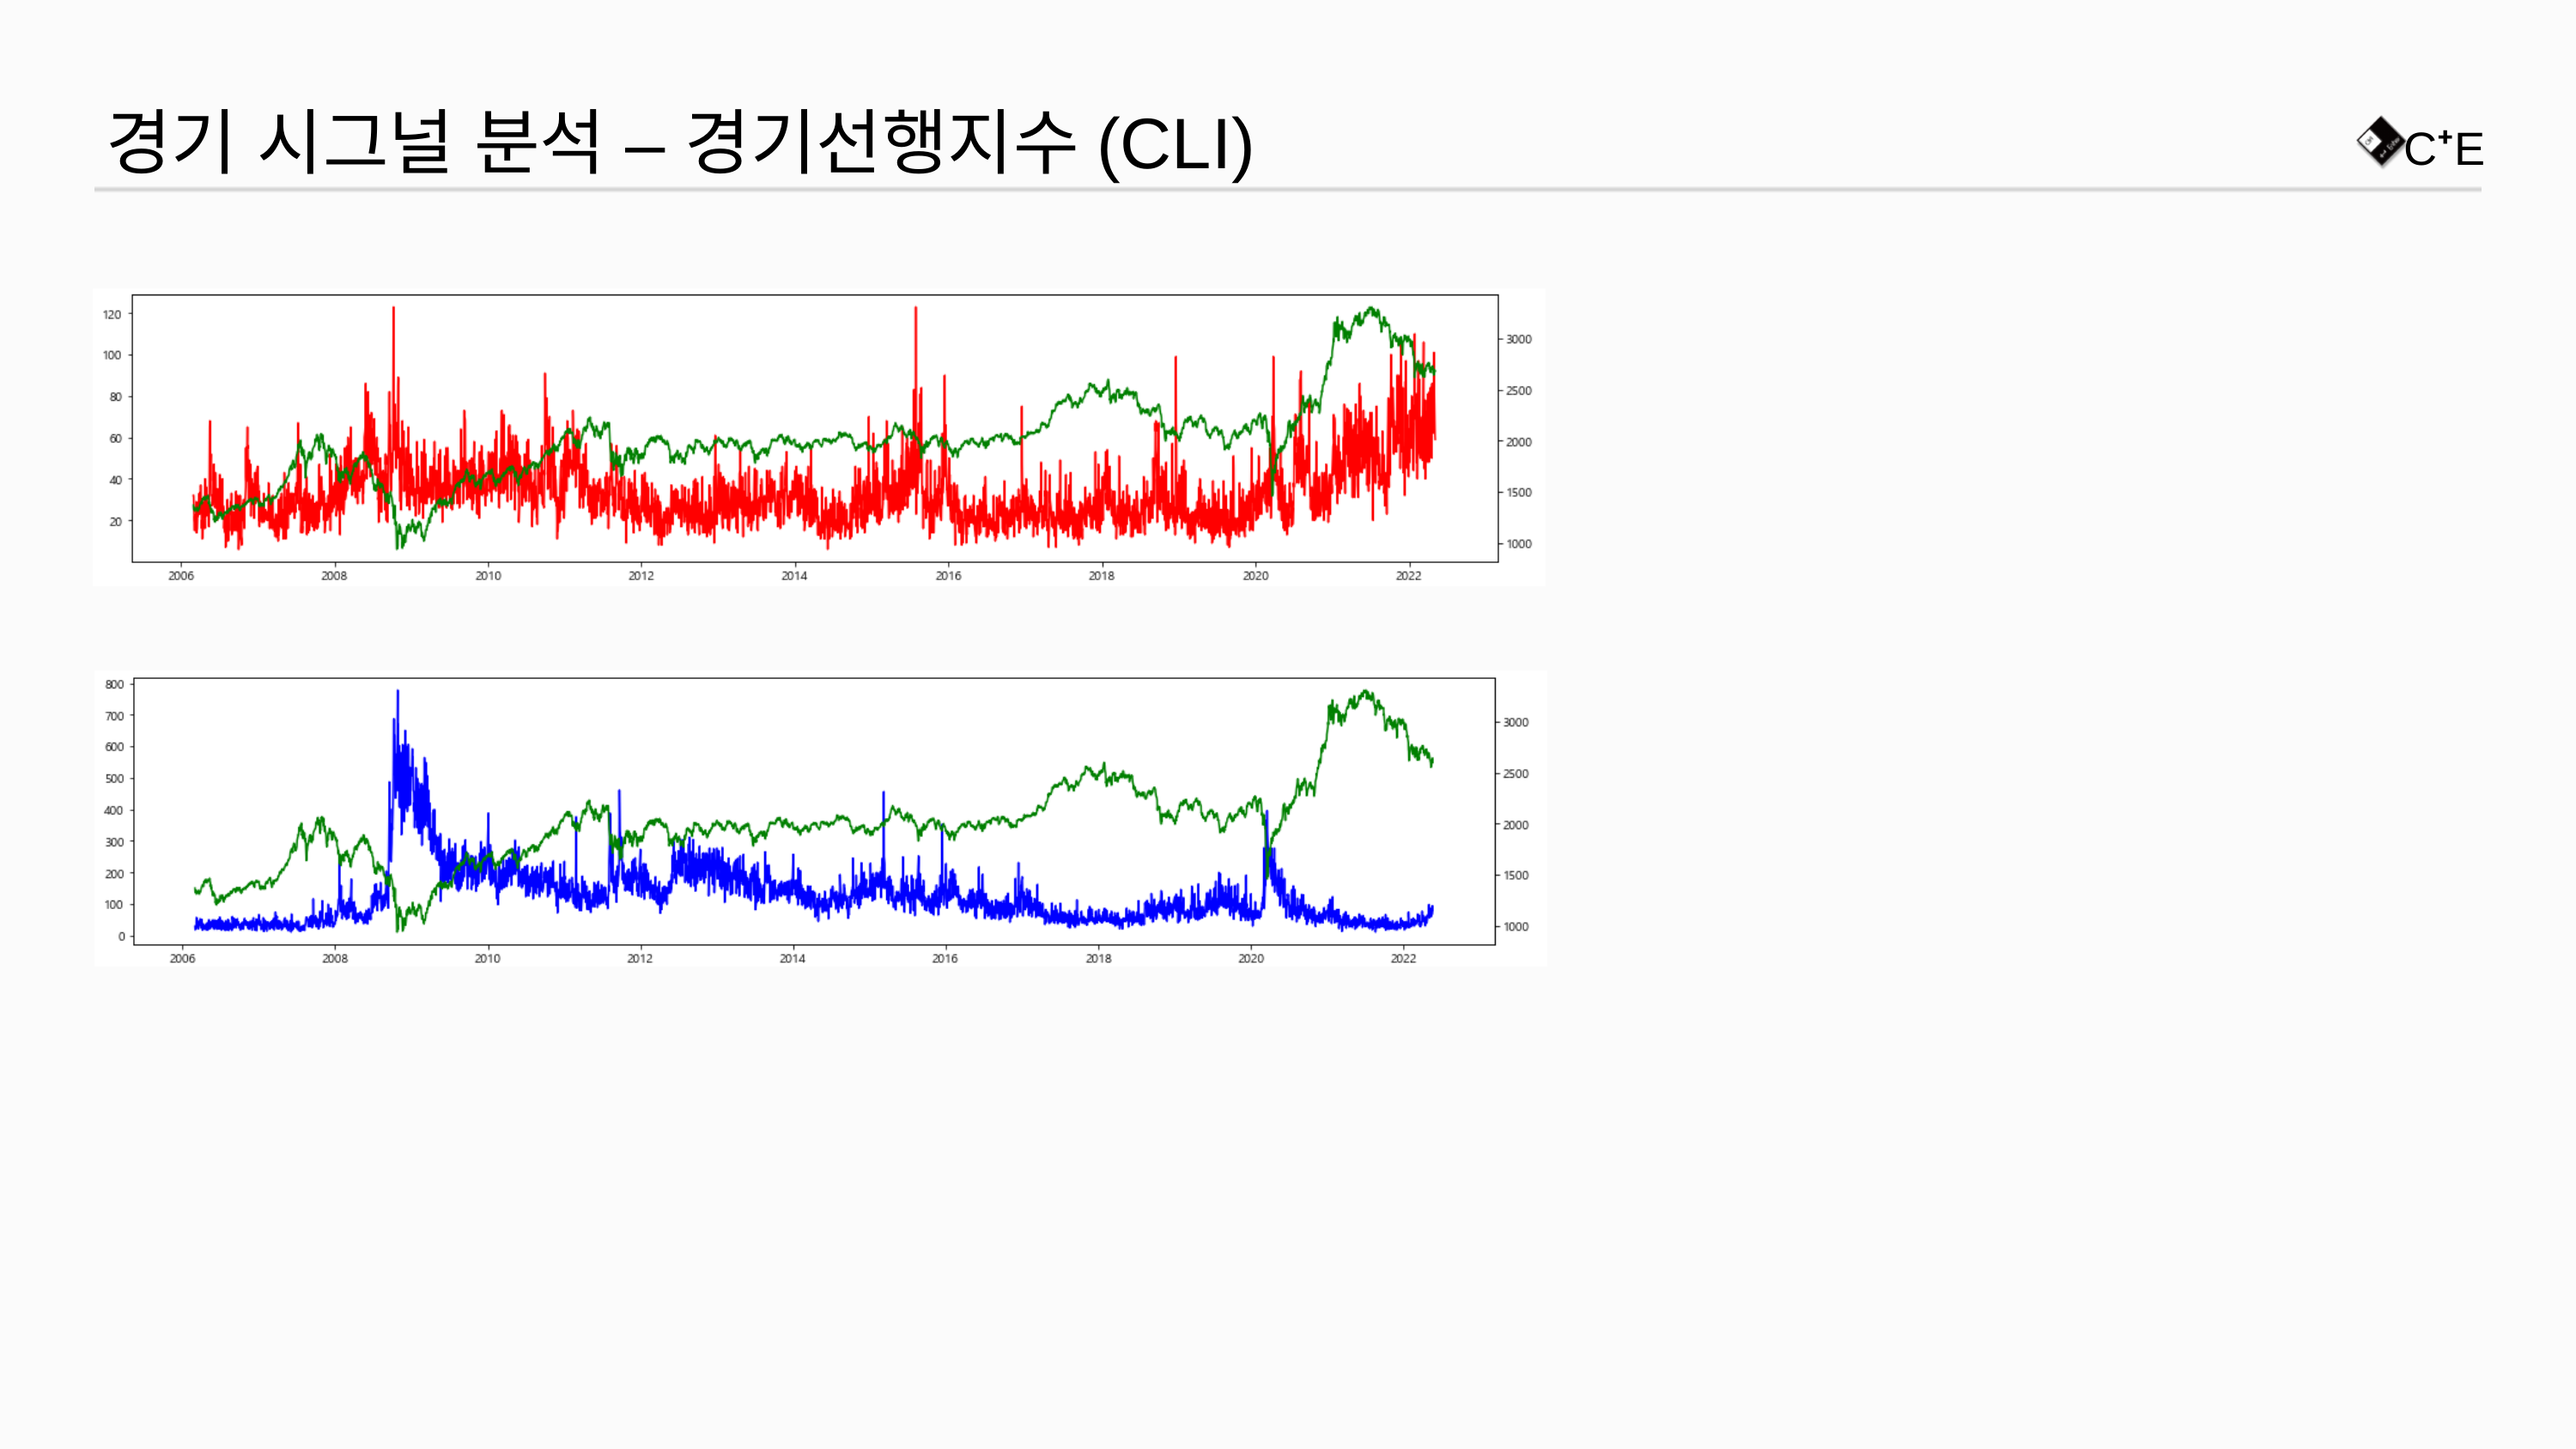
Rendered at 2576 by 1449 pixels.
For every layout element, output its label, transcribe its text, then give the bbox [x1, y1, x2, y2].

picture [94, 181, 2327, 198]
text_box 경기 시그널 분석 – 경기선행지수(CLI) [93, 90, 1846, 184]
picture [93, 288, 1546, 587]
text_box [2327, 90, 2560, 212]
picture [94, 670, 1547, 967]
